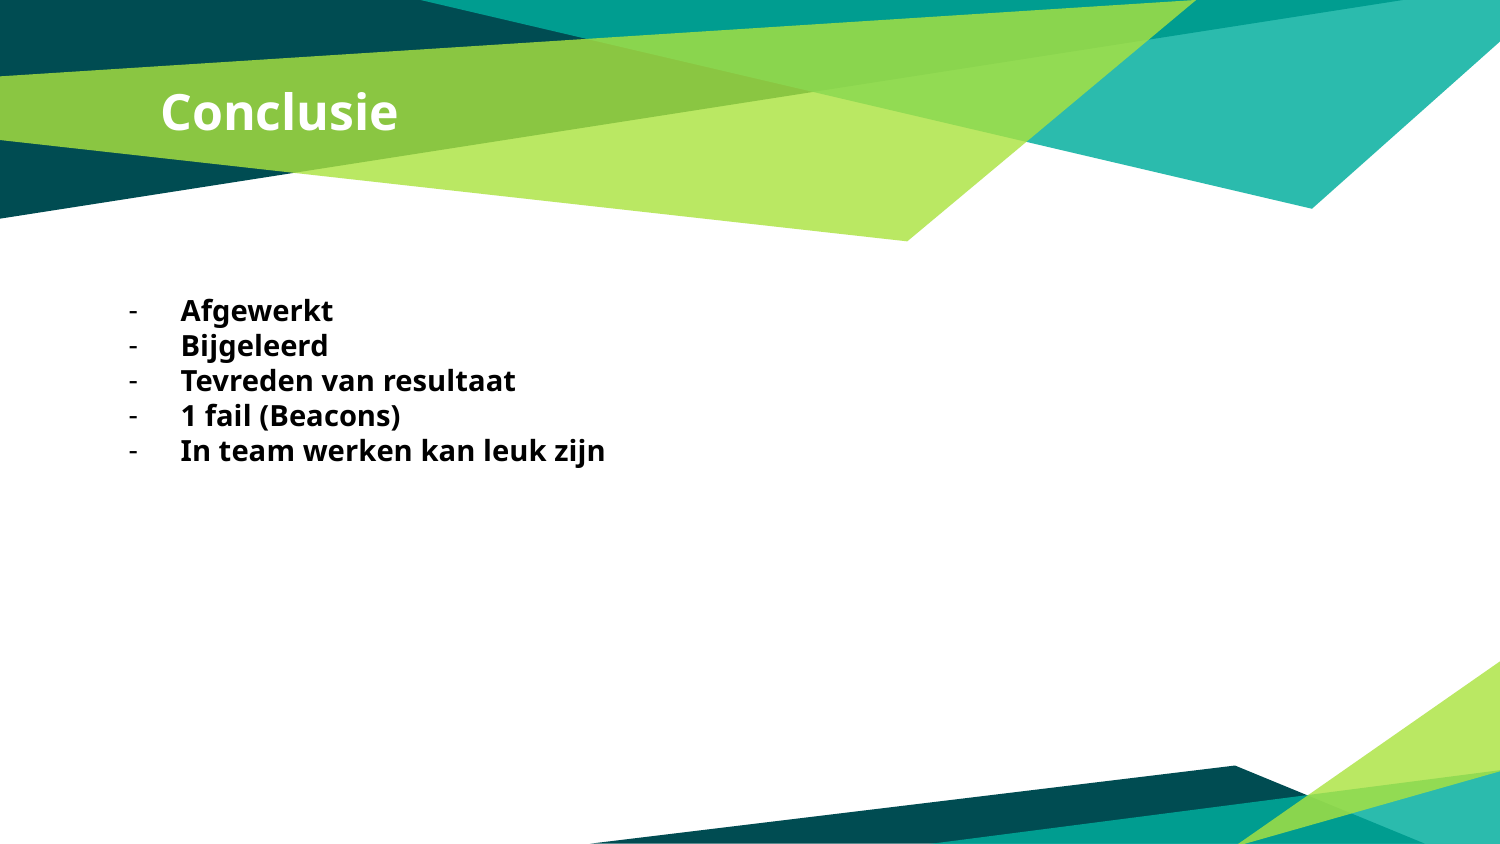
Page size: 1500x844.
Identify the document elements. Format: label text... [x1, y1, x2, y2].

text_box Afgewerkt Bijgeleerd Tevreden van resultaat 1 fail (Beacons) In team werken kan leuk zijn [90, 277, 643, 599]
title Conclusie [145, 65, 1355, 206]
